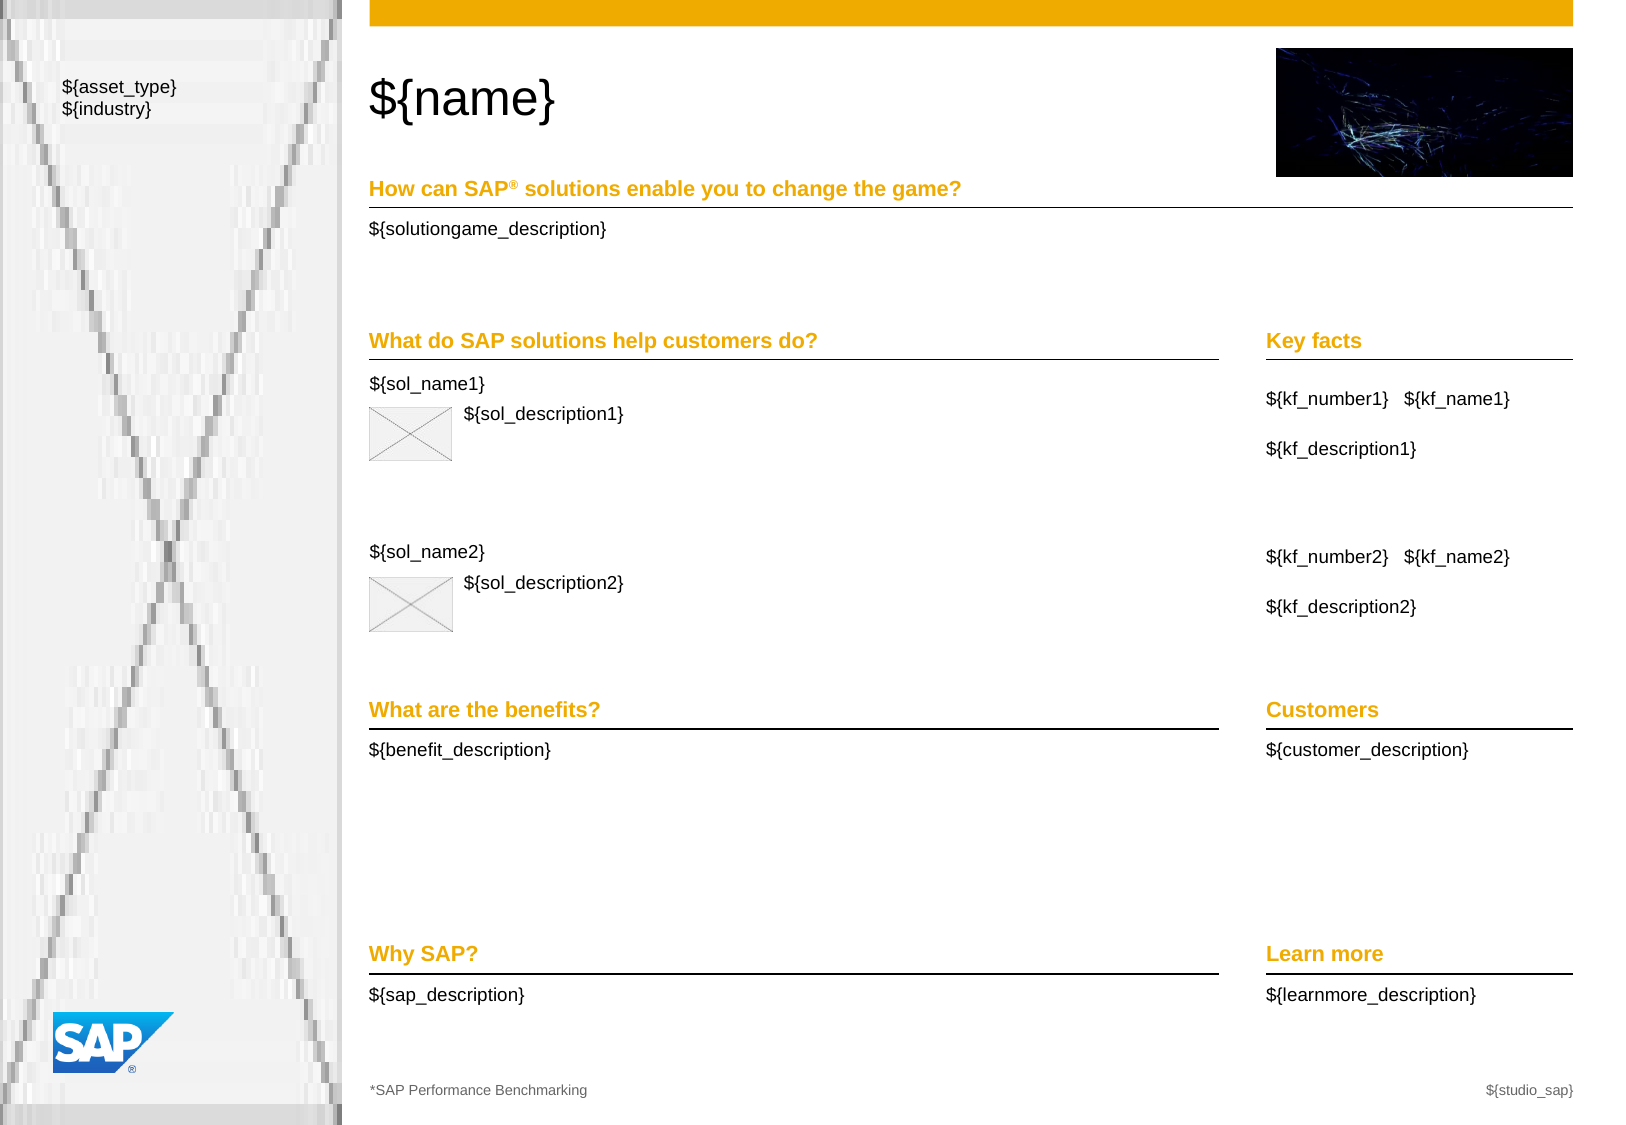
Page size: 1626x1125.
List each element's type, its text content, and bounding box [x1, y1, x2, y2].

list ${kf_number2} [1266, 518, 1396, 594]
list ${benefit_description} [369, 729, 1220, 898]
text_box *SAP Performance Benchmarking [369, 1080, 626, 1099]
list ${solutiongame_description} [369, 207, 1573, 285]
list ${kf_name1} [1404, 368, 1574, 436]
list ${kf_number1} [1266, 369, 1396, 436]
list ${sol_description1} [464, 390, 1220, 469]
title ${name} [369, 64, 1269, 126]
picture [0, 0, 342, 1125]
list ${kf_description2} [1266, 594, 1574, 640]
picture [369, 577, 453, 632]
list ${kf_description1} [1266, 436, 1574, 482]
text_box Key facts [1266, 326, 1606, 359]
list ${sol_description2} [464, 562, 1220, 640]
list ${sap_description} [369, 973, 1220, 1051]
list ${learnmore_description} [1266, 973, 1574, 1006]
list ${sol_name2} [369, 527, 1220, 563]
list ${sol_name1} [369, 359, 1220, 392]
list ${customer_description} [1266, 738, 1574, 898]
text_box Customers [1266, 695, 1574, 728]
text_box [1275, 47, 1574, 178]
list ${kf_name2} [1404, 518, 1574, 594]
picture [368, 406, 452, 462]
text_box ${studio_sap} [870, 1080, 1574, 1099]
